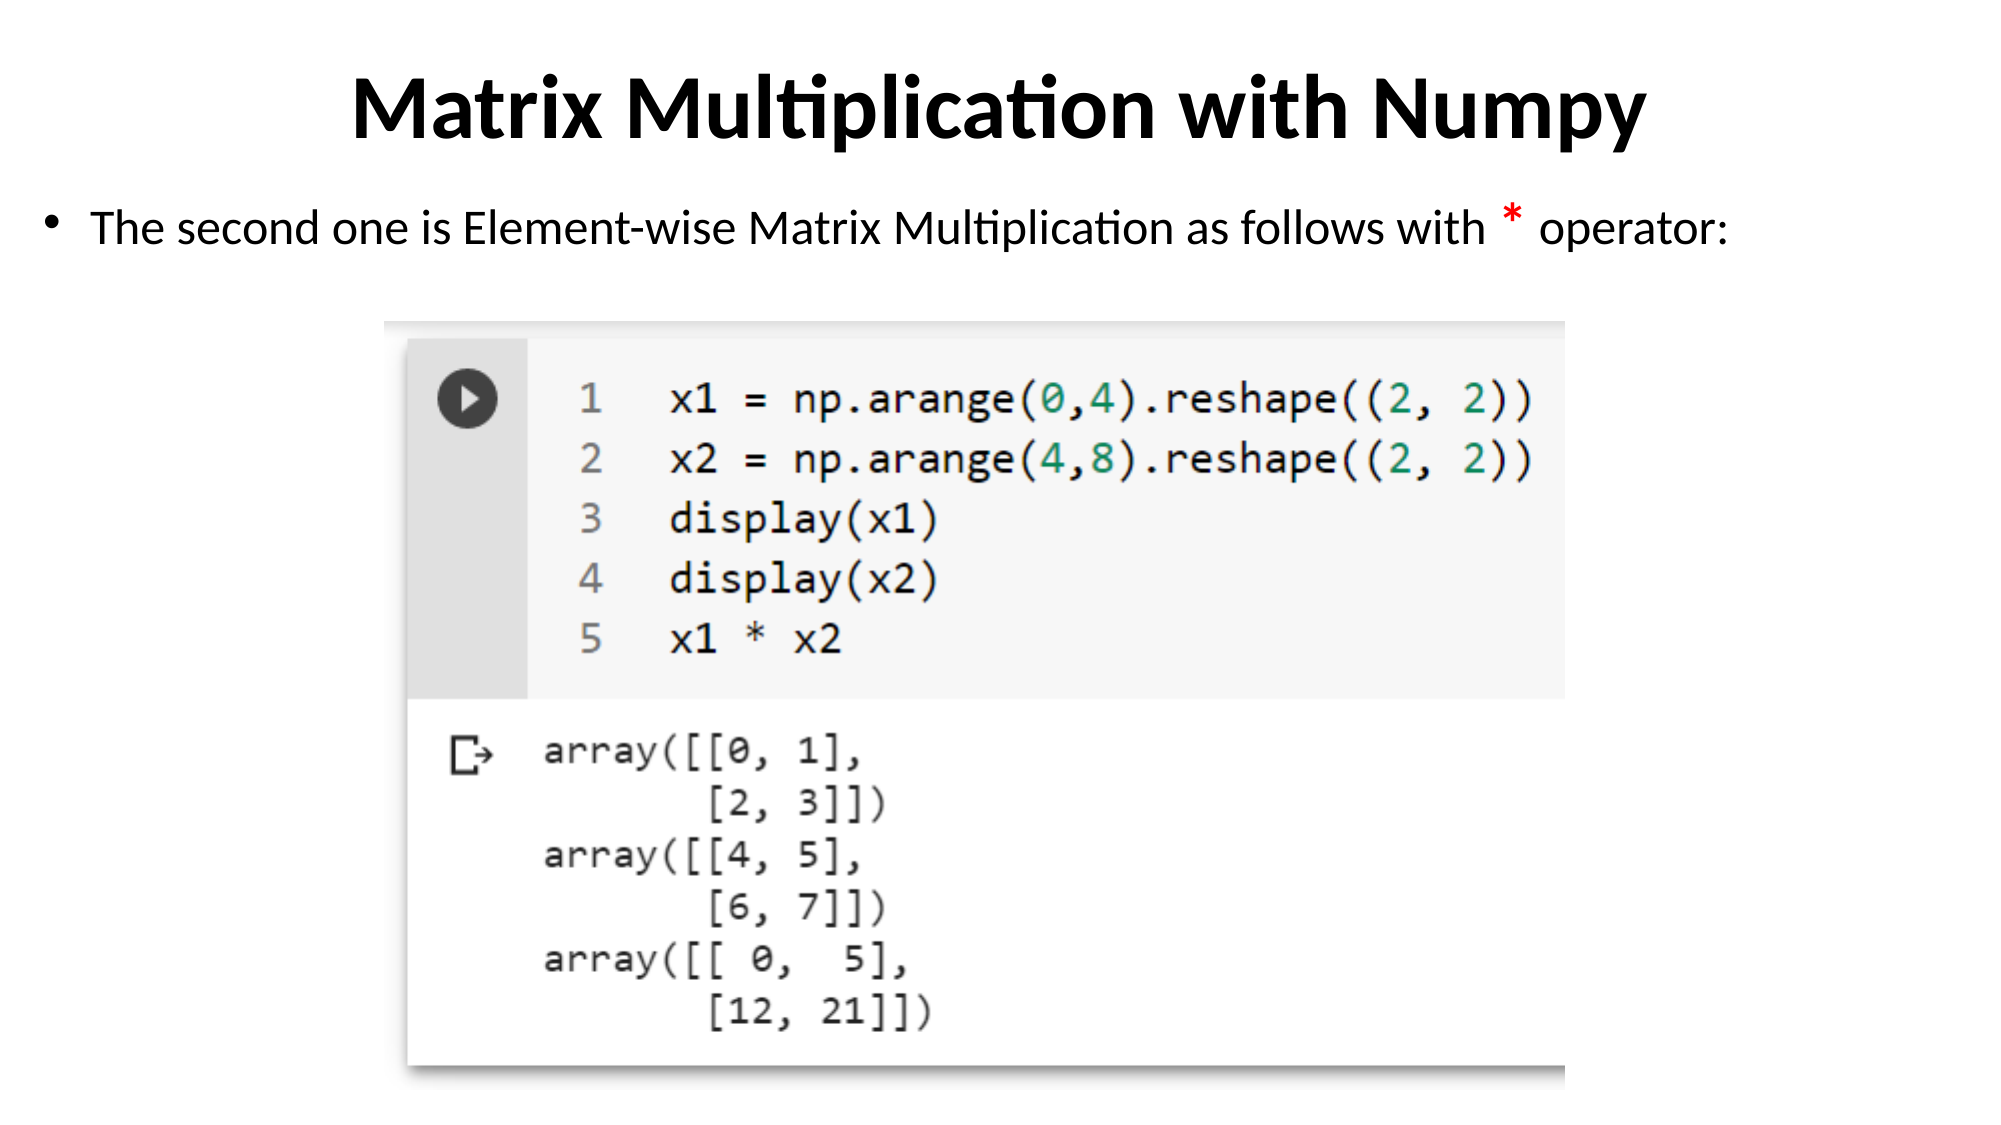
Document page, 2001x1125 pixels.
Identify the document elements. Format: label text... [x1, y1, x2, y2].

text_box The second one is Element-wise Matrix Multiplication as follows with * operator: [28, 178, 1972, 264]
picture [384, 321, 1565, 1090]
title Matrix Multiplication with Numpy [137, 0, 1863, 178]
